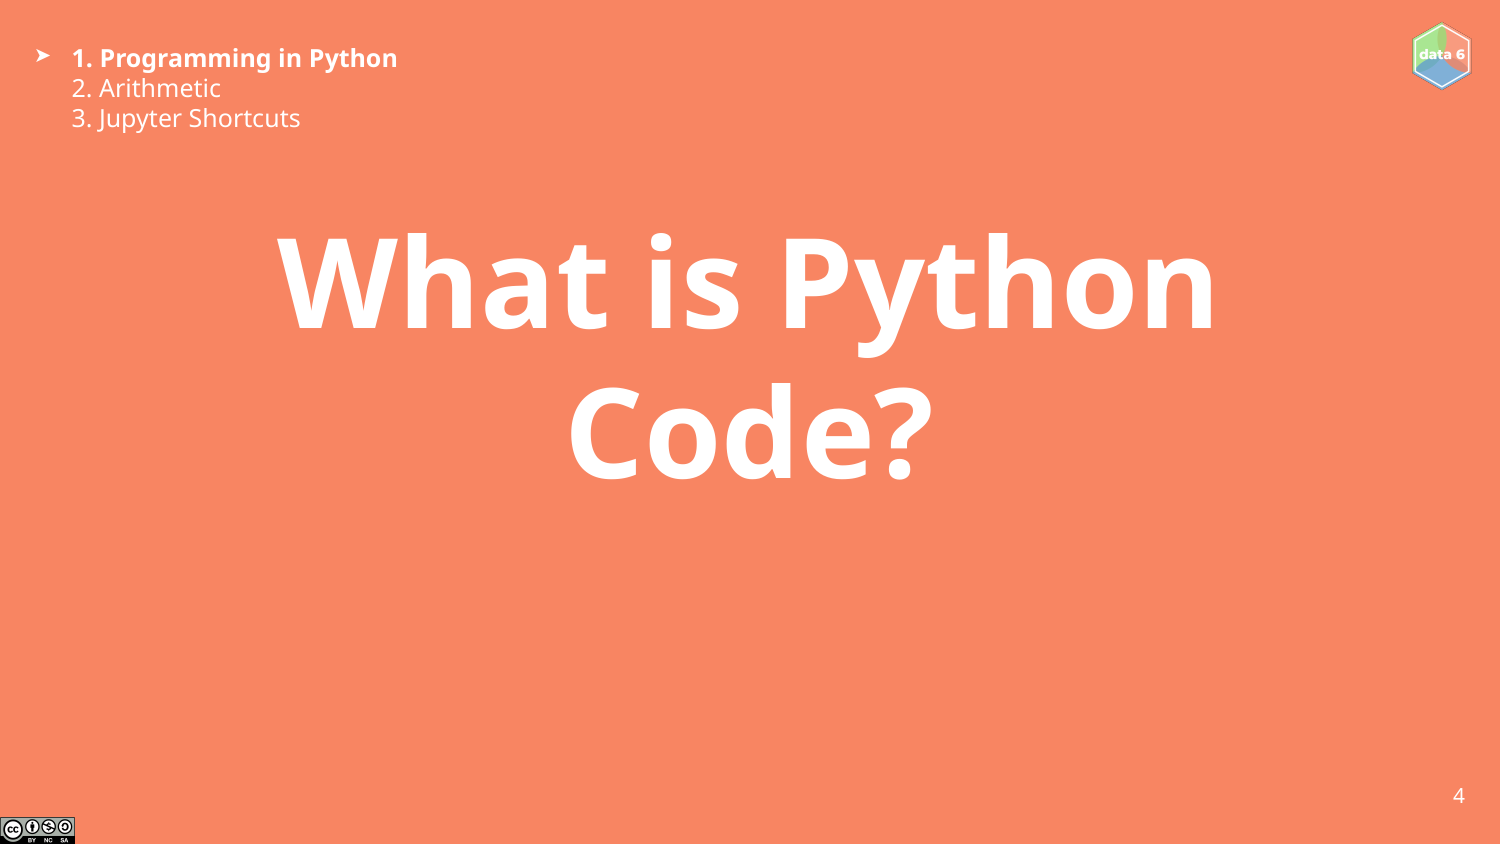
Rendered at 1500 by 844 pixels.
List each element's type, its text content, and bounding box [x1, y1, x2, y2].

text_box 1. Programming in Python 2. Arithmetic 3. Jupyter Shortcuts [56, 27, 593, 148]
slide_number ‹#› [1389, 764, 1480, 830]
picture [0, 817, 75, 844]
picture [1404, 18, 1480, 94]
title What is Python Code? [108, 188, 1392, 519]
text_box ➤ [18, 28, 64, 80]
